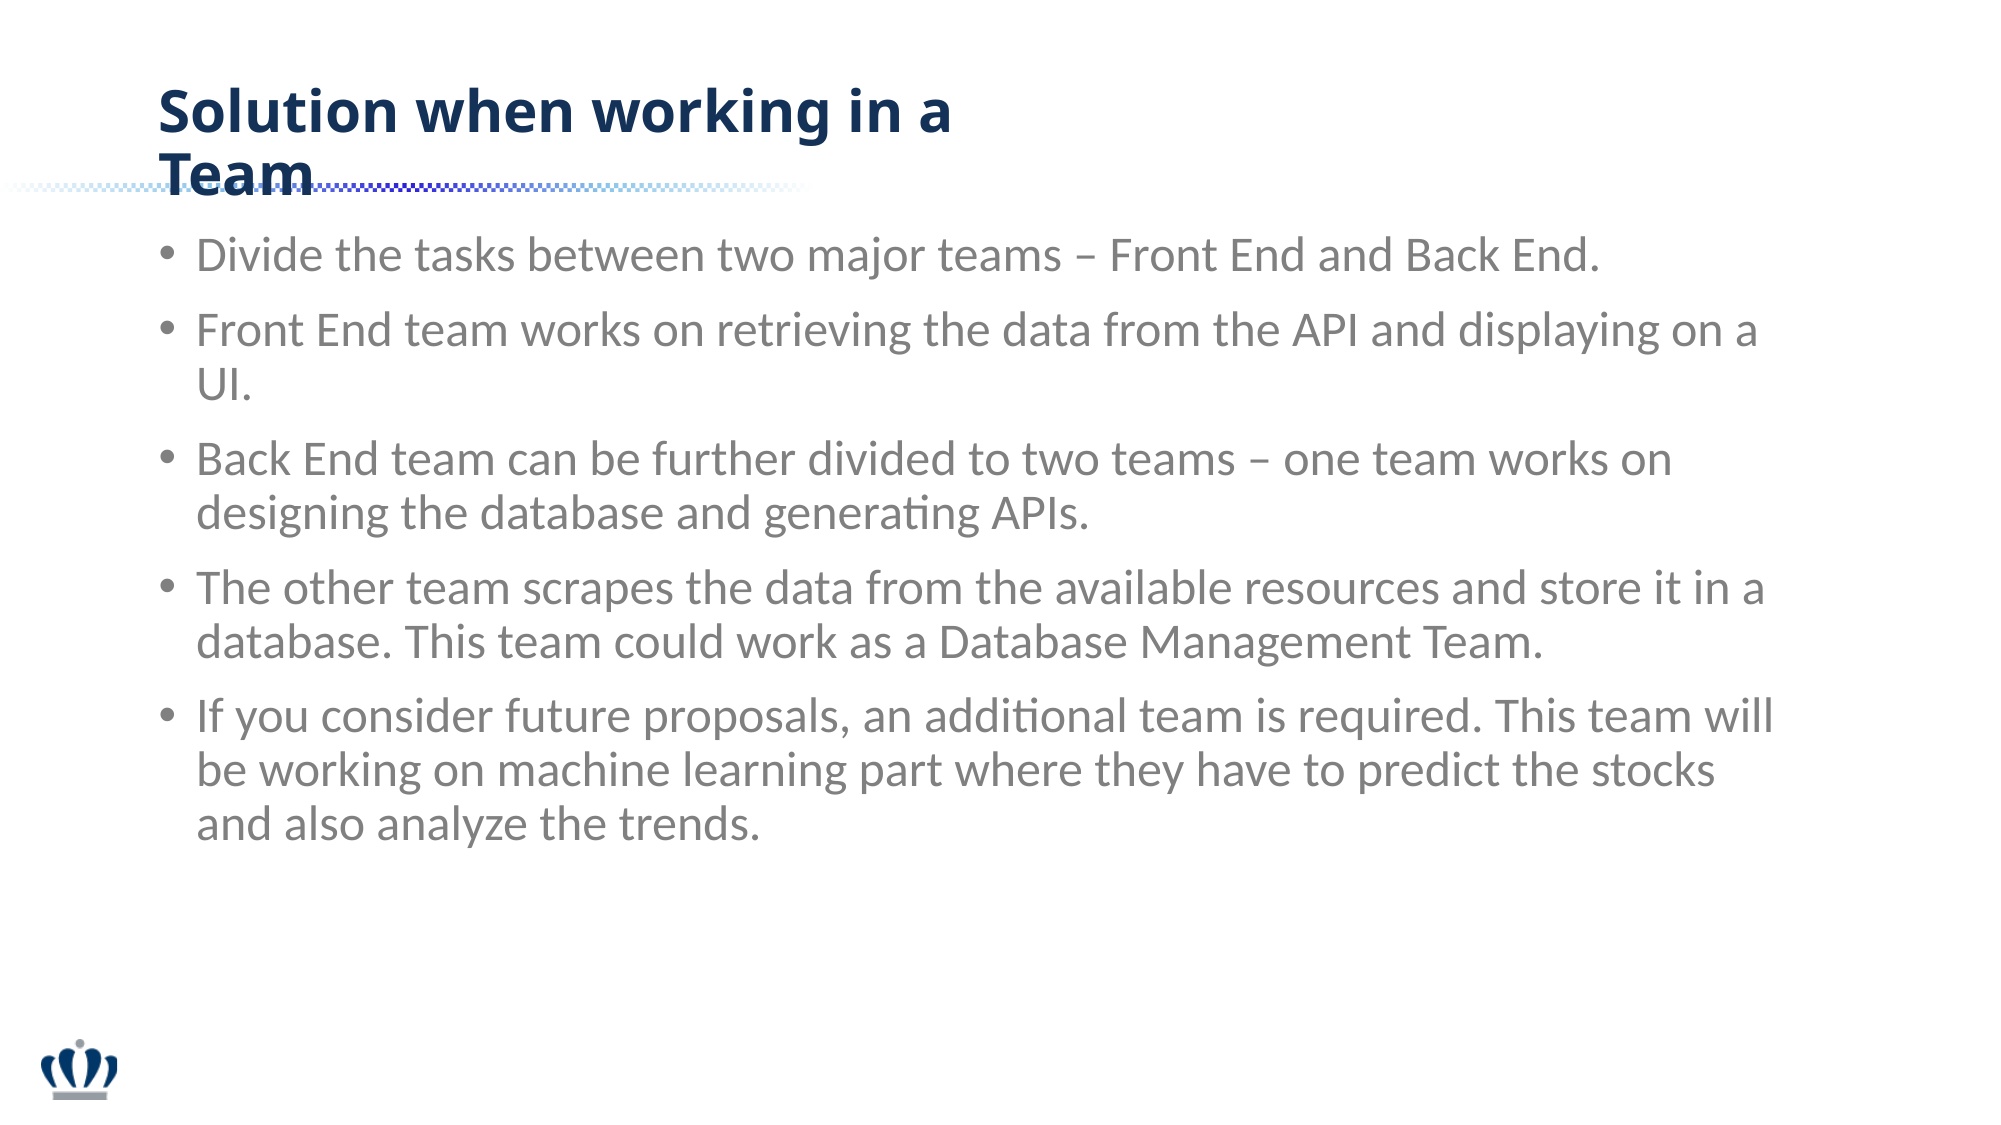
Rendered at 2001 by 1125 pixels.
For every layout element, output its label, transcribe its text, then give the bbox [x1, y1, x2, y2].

list Divide the tasks between two major teams – Front End and Back End. Front End team works on retrieving the data from the API and displaying on a UI. Back End team can be further divided to two teams – one team works on designing the database and generating APIs. The other team scrapes the data from the available resources and store it in a database. This team could work as a Database Management Team. If you consider future proposals, an additional team is required. This team will be working on machine learning part where they have to predict the stocks and also analyze the trends. [143, 221, 1819, 975]
list Solution when working in a Team [143, 75, 1007, 220]
